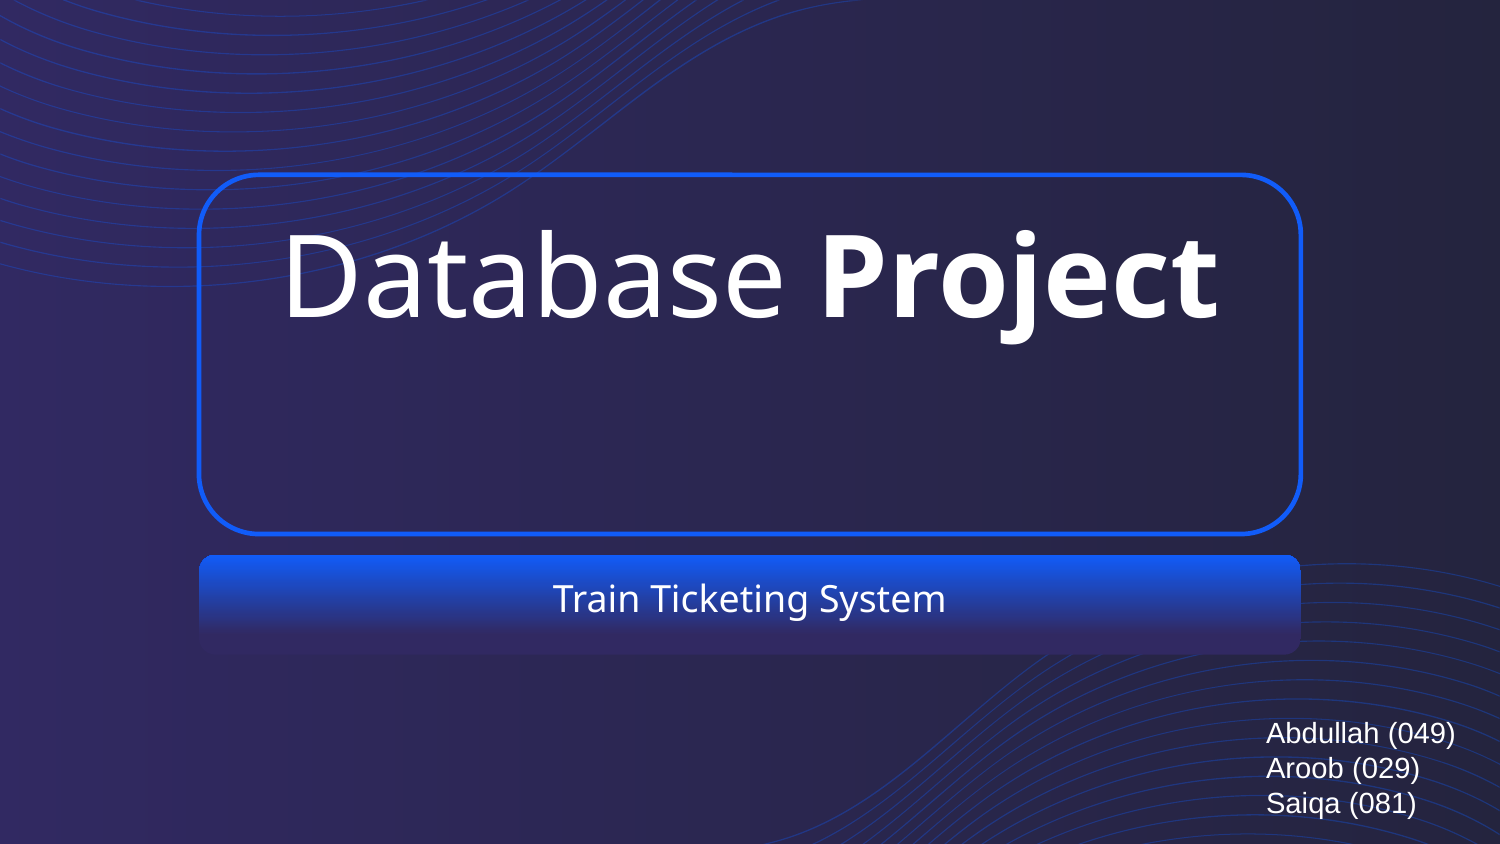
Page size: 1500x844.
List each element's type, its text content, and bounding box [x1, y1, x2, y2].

text_box Abdullah (049) Aroob (029) Saiqa (081) [1250, 699, 1500, 786]
title Database Project [249, 187, 1251, 522]
subtitle Train Ticketing System [378, 559, 1122, 619]
